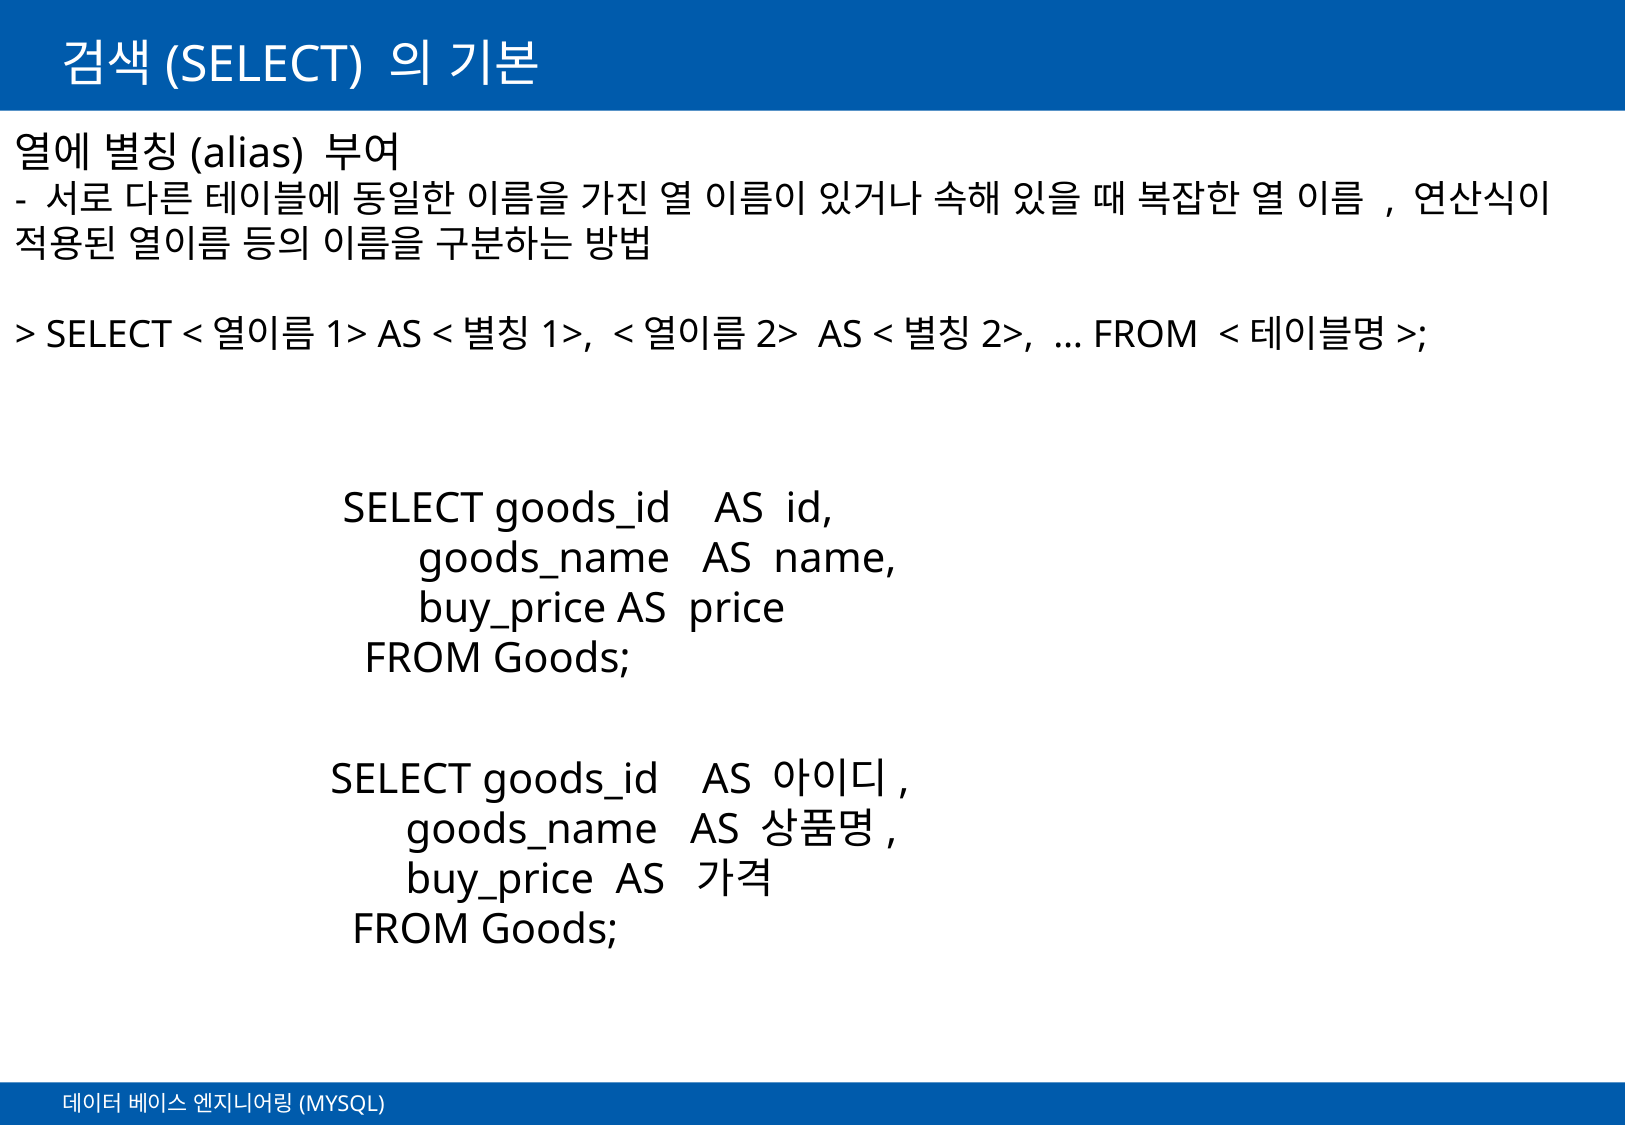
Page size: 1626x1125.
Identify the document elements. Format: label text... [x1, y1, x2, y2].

text_box SELECT goods_id AS id, goods_name AS name, buy_price AS price FROM Goods; [327, 473, 1214, 688]
text_box 열에 별칭(alias) 부여 - 서로 다른 테이블에 동일한 이름을 가진 열 이름이 있거나 속해 있을 때 복잡한 열 이름 , 연산식이 적용된 열이름 등의 이름을 구분하는 방법 > SELECT <열이름1> AS <별칭1>, <열이름2> AS <별칭2>, … FROM <테이블명>; [0, 117, 1625, 1086]
text_box SELECT goods_id AS 아이디, goods_name AS 상품명, buy_price AS 가격 FROM Goods; [315, 744, 1202, 960]
title 검색(SELECT) 의 기본 [46, 37, 1581, 95]
